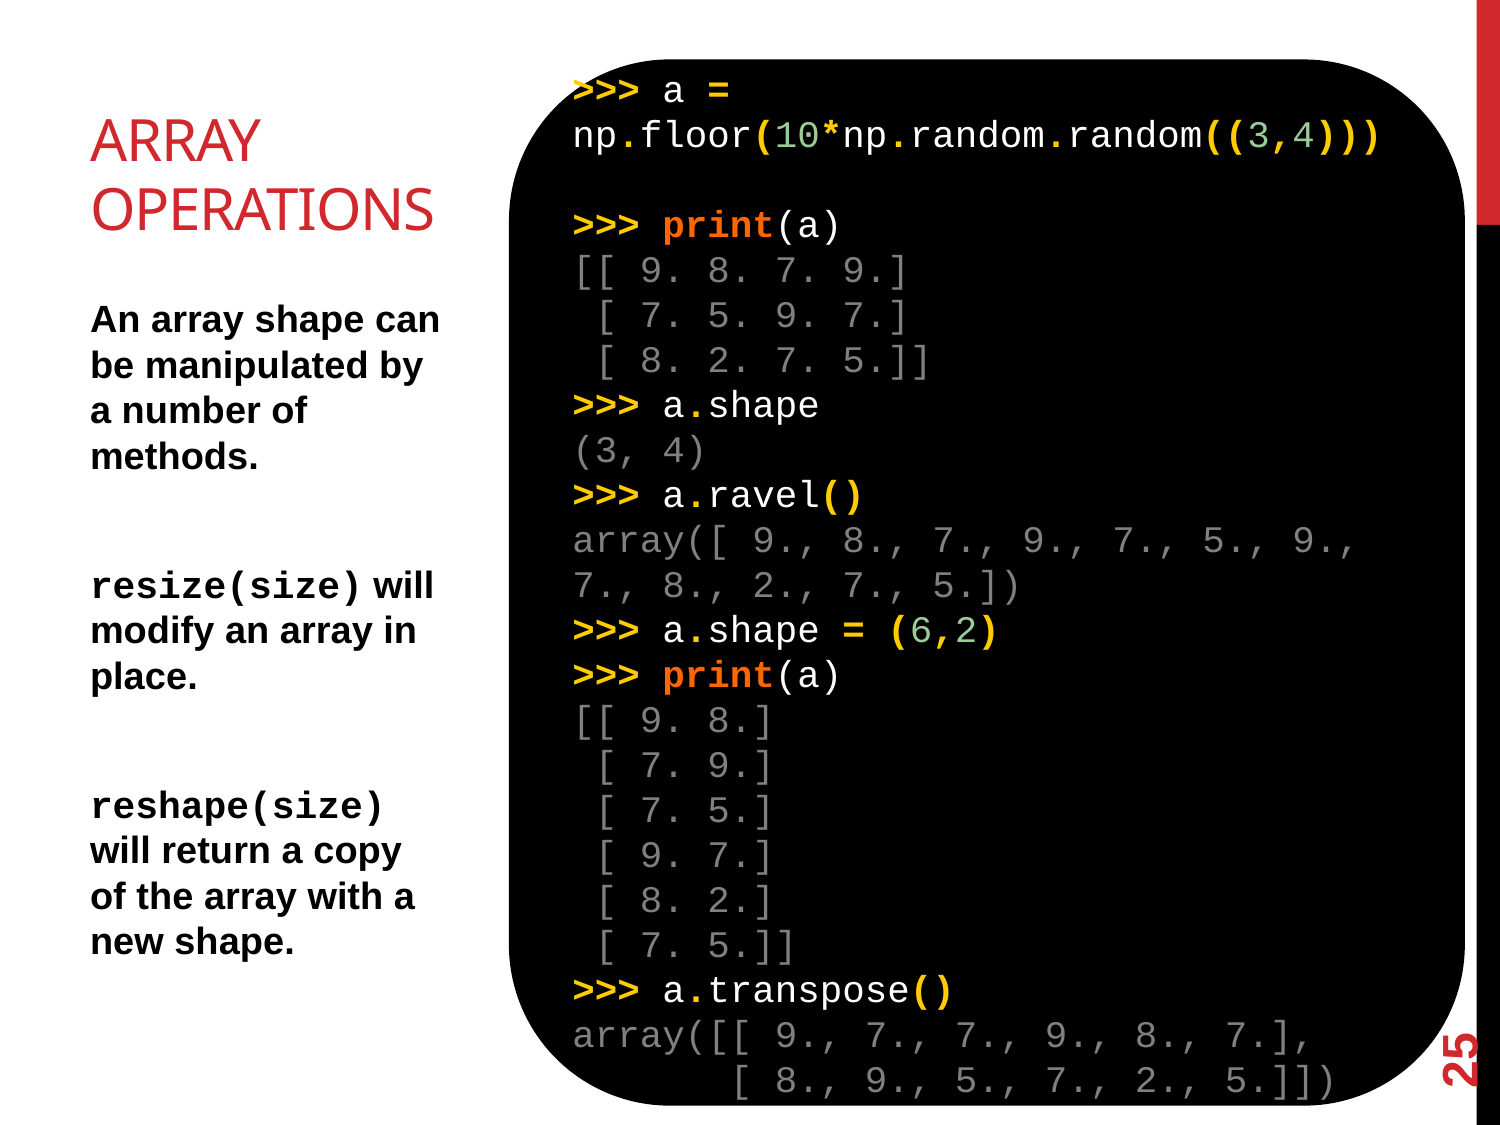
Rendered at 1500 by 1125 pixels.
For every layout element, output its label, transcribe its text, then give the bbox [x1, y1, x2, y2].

list An array shape can be manipulated by a number of methods. resize(size) will modify an array in place. reshape(size) will return a copy of the array with a new shape. [75, 287, 460, 1005]
title Array operations [75, 25, 527, 250]
slide_number 25 [1427, 887, 1488, 1104]
text_box >>> a = np.floor(10*np.random.random((3,4))) >>> print(a) [[ 9. 8. 7. 9.] [ 7. 5. 9. 7.] [ 8. 2. 7. 5.]] >>> a.shape (3, 4) >>> a.ravel() array([ 9., 8., 7., 9., 7., 5., 9., 7., 8., 2., 7., 5.]) >>> a.shape = (6,2) >>> print(a) [[ 9. 8.] [ 7. 9.] [ 7. 5.] [ 9. 7.] [ 8. 2.] [ 7. 5.]] >>> a.transpose() array([[ 9., 7., 7., 9., 8., 7.], [ 8., 9., 5., 7., 2., 5.]]) [508, 59, 1465, 1106]
